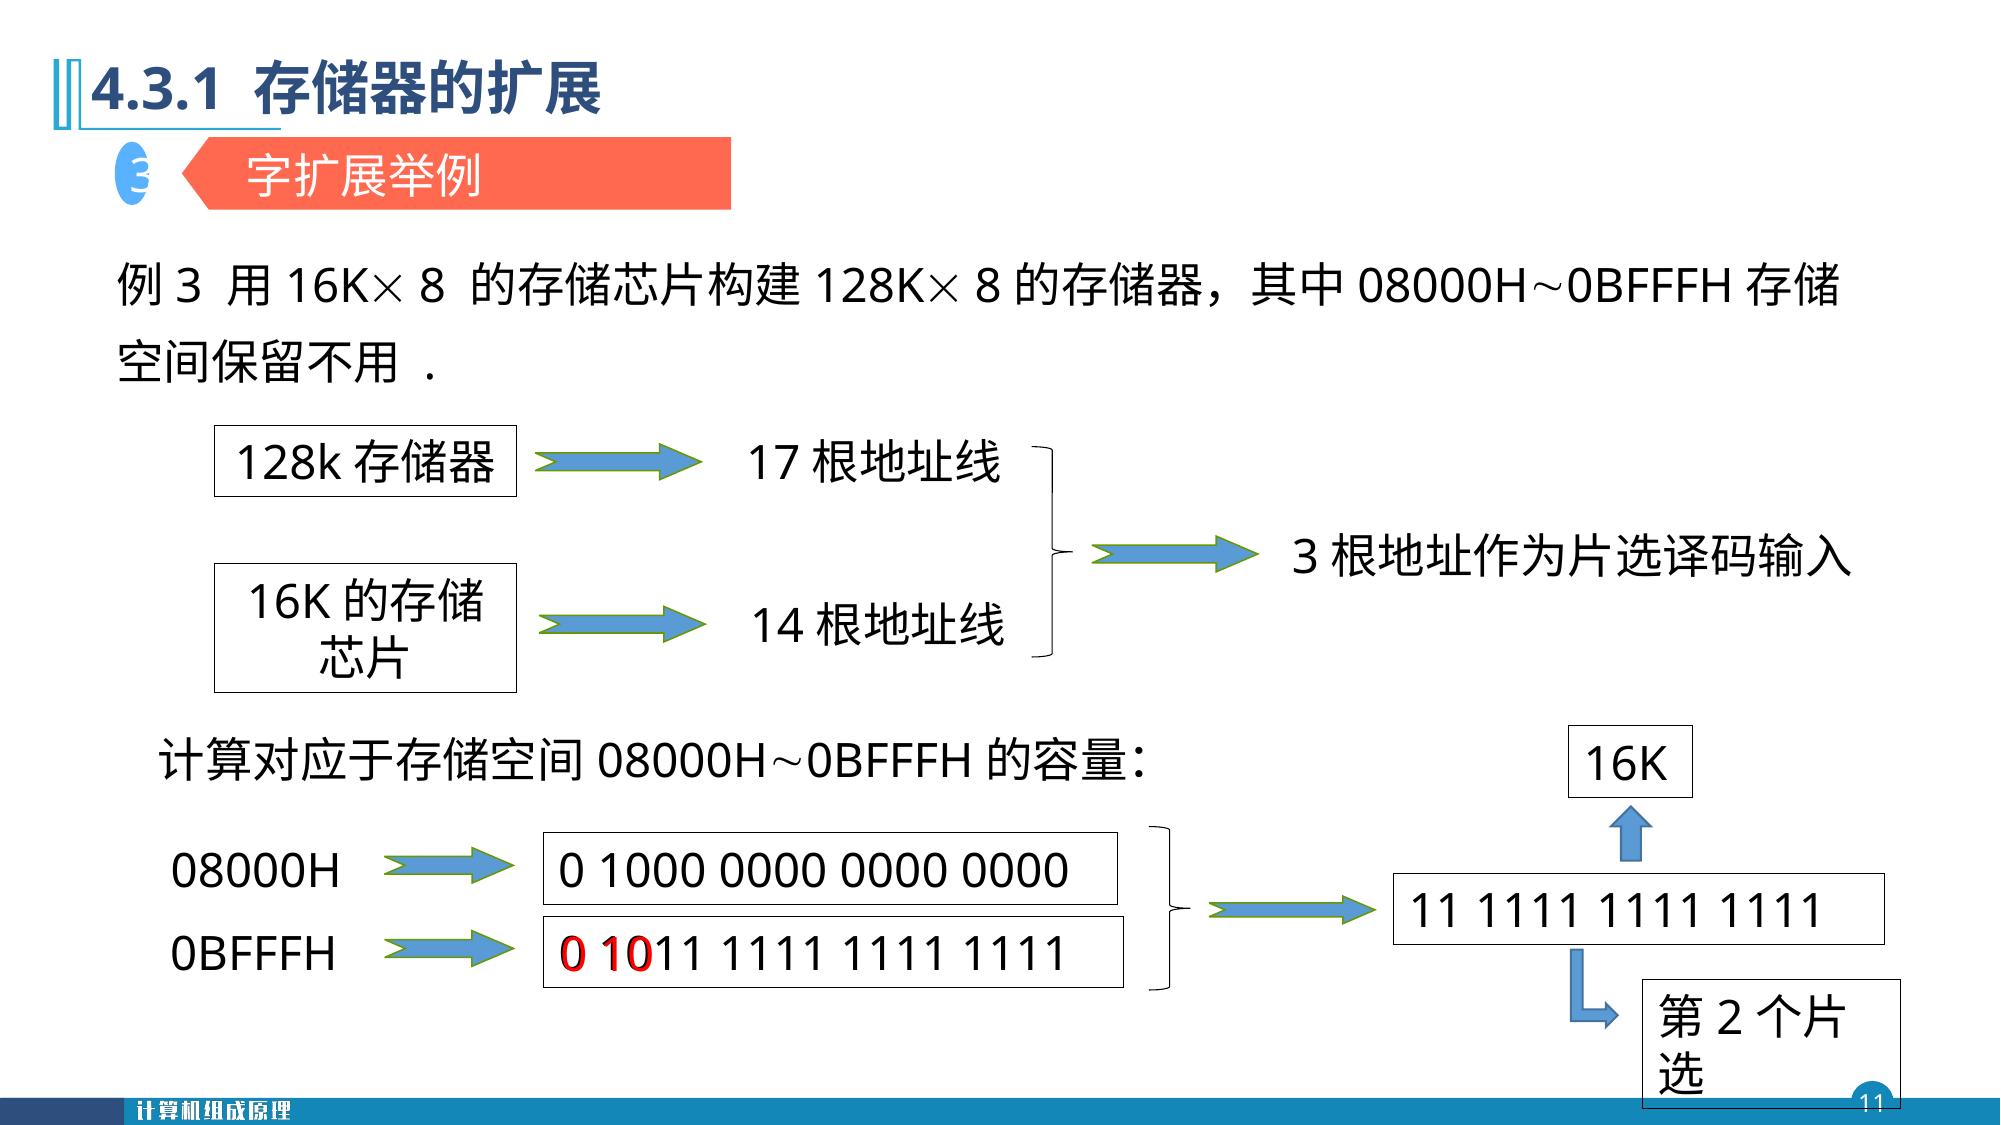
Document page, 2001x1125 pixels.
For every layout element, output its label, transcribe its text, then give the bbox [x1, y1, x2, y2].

text_box 11 1111 1111 1111 [1393, 873, 1885, 945]
text_box 17根地址线 [731, 425, 1034, 497]
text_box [1148, 826, 1375, 991]
text_box 3根地址作为片选译码输入 [1277, 519, 1895, 591]
text_box [535, 443, 702, 480]
text_box 计算对应于存储空间08000H0BFFFH的容量： [143, 722, 1243, 795]
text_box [1031, 446, 1258, 658]
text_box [384, 832, 1118, 906]
text_box 14根地址线 [735, 587, 1038, 660]
text_box 16K [1568, 725, 1693, 798]
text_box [1570, 949, 1901, 1053]
text_box 例3 用16K 8 的存储芯片构建128K 8的存储器，其中08000H0BFFFH存储空间保留不用 . [101, 227, 1881, 397]
text_box 08000H [155, 832, 358, 905]
text_box 0BFFFH [155, 915, 353, 988]
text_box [114, 137, 763, 211]
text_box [384, 916, 1124, 989]
text_box [1608, 805, 1654, 862]
text_box 第四 章 [28, 22, 370, 95]
text_box 16K的存储芯片 [214, 563, 517, 693]
text_box [539, 606, 706, 642]
title 4.3.1 存储器的扩展 [76, 40, 1161, 142]
text_box 128k存储器 [214, 425, 517, 497]
